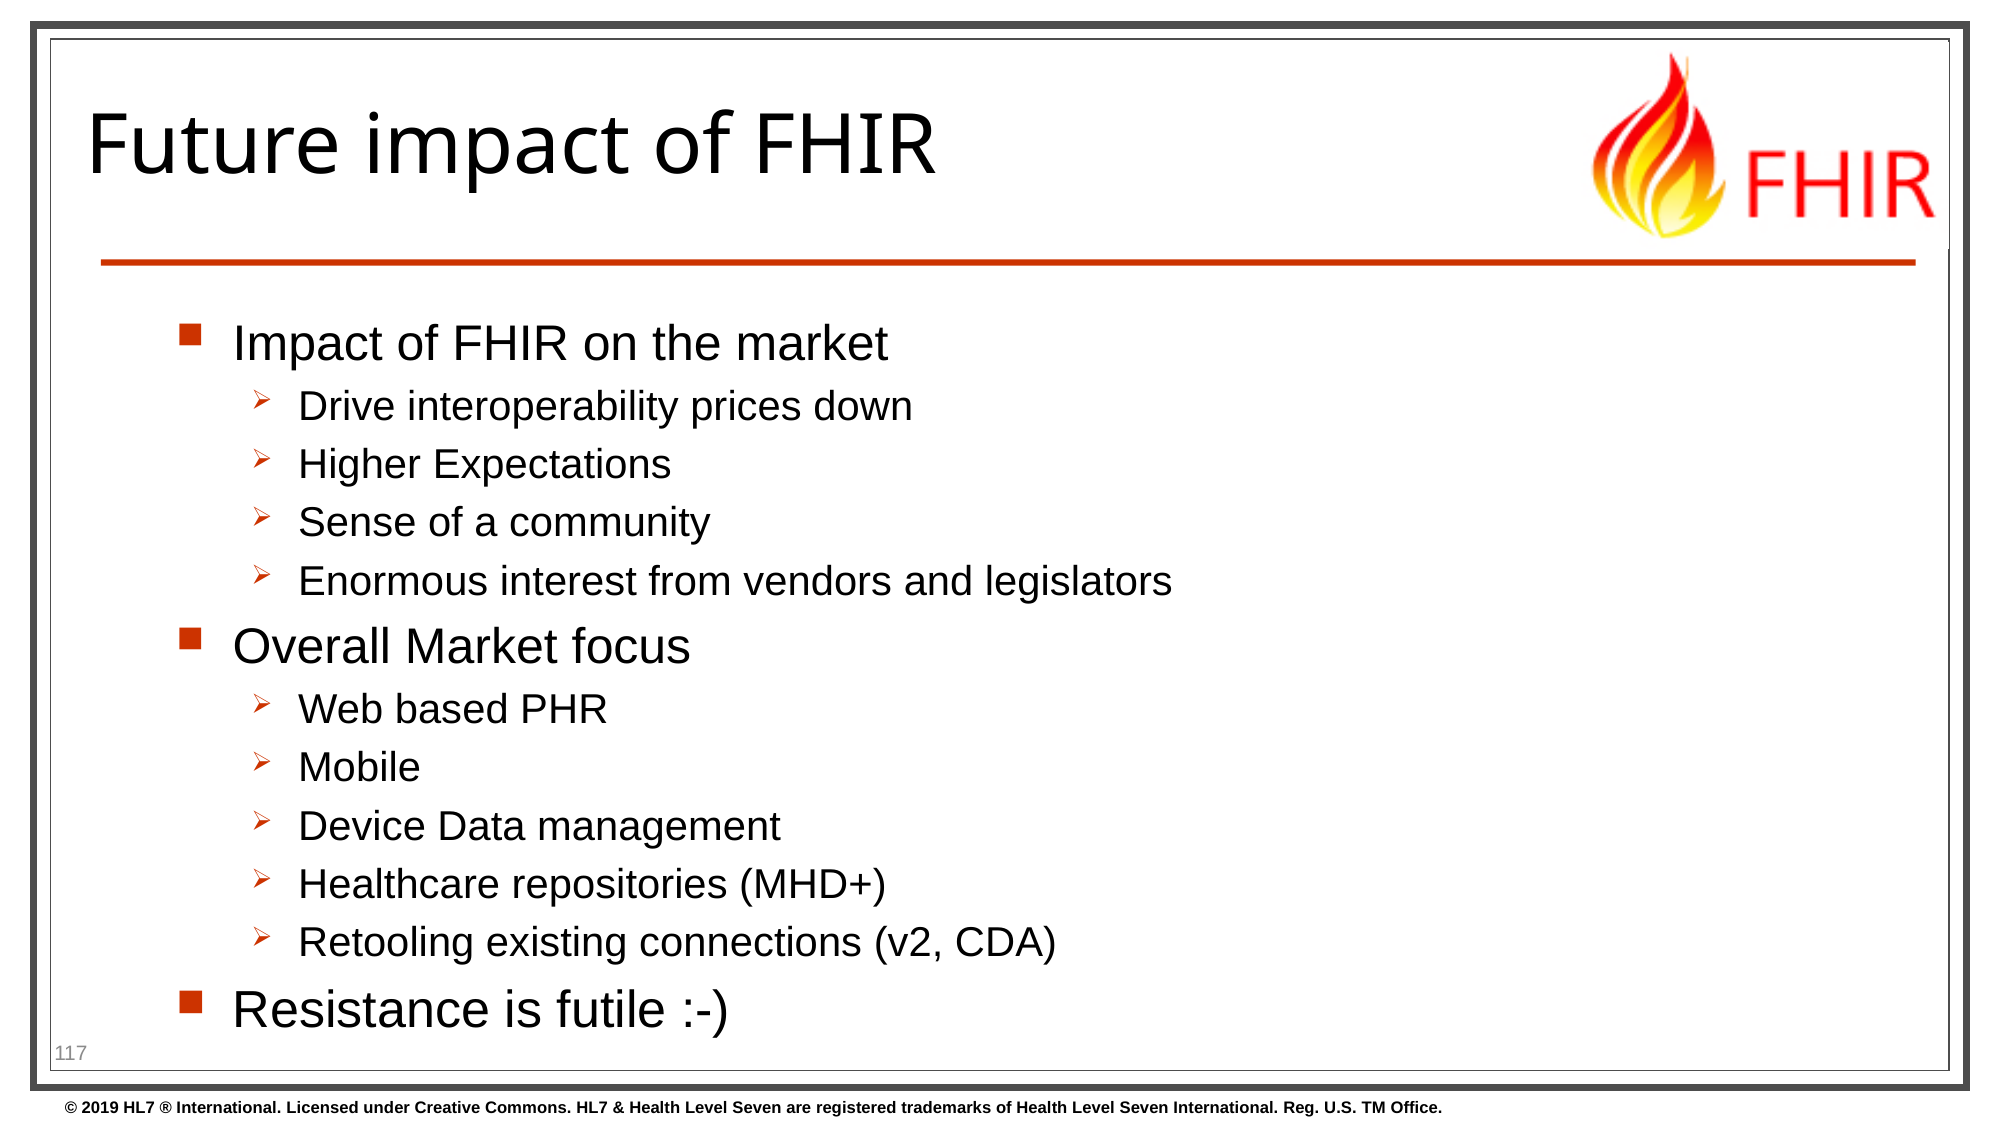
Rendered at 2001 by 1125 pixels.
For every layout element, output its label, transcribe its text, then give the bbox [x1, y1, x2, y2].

slide_number 117 [39, 1034, 197, 1071]
picture [1578, 42, 1949, 249]
title Future impact of FHIR [70, 54, 1504, 244]
list Impact of FHIR on the market Drive interoperability prices down Higher Expectations Sense of a community Enormous interest from vendors and legislators Overall Market focus Web based PHR Mobile Device Data management Healthcare repositories (MHD+) Retooling existing connections (v2, CDA) Resistance is futile :-) [161, 302, 1614, 1038]
